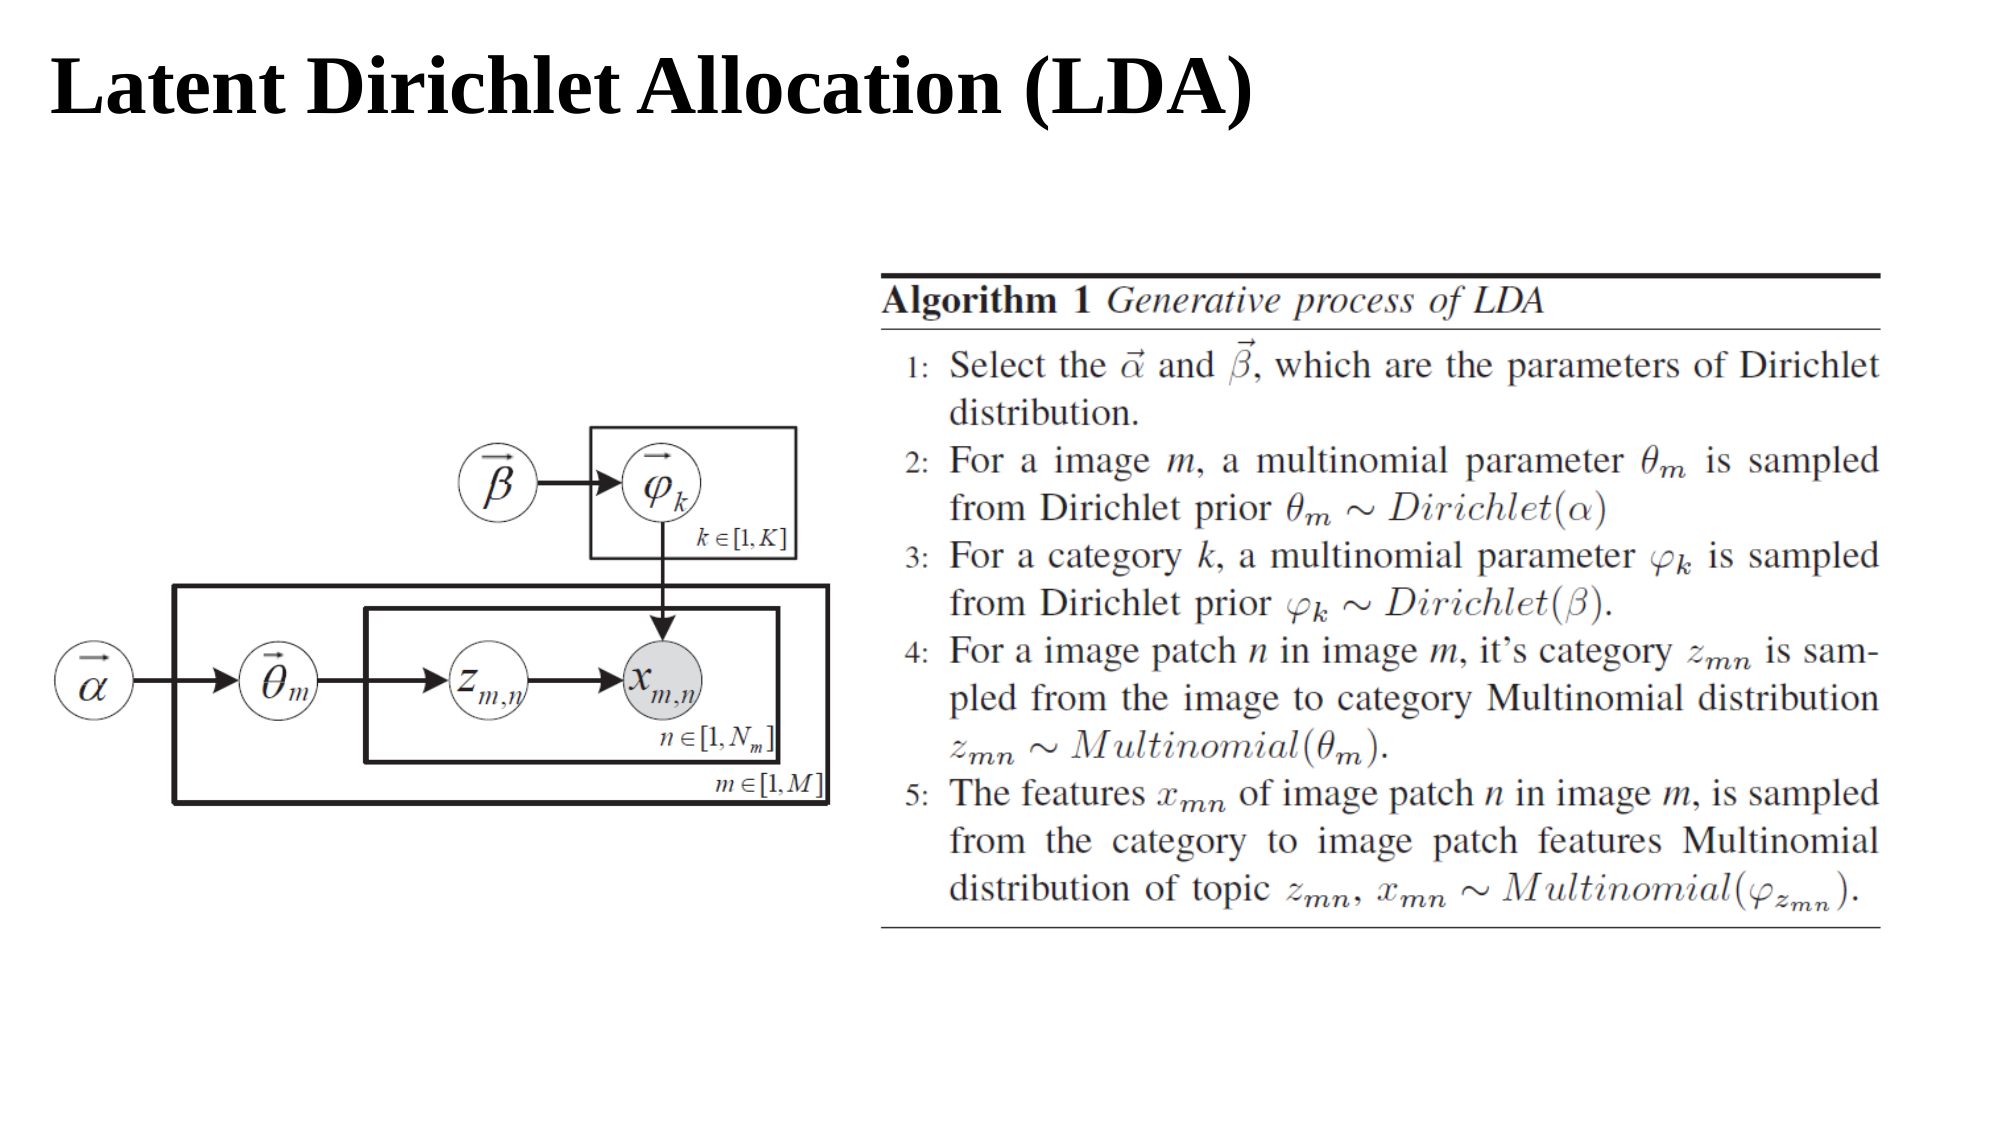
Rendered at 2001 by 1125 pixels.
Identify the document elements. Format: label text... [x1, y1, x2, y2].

title Latent Dirichlet Allocation (LDA) [35, 0, 1760, 196]
picture [868, 264, 1890, 939]
picture [0, 360, 842, 825]
